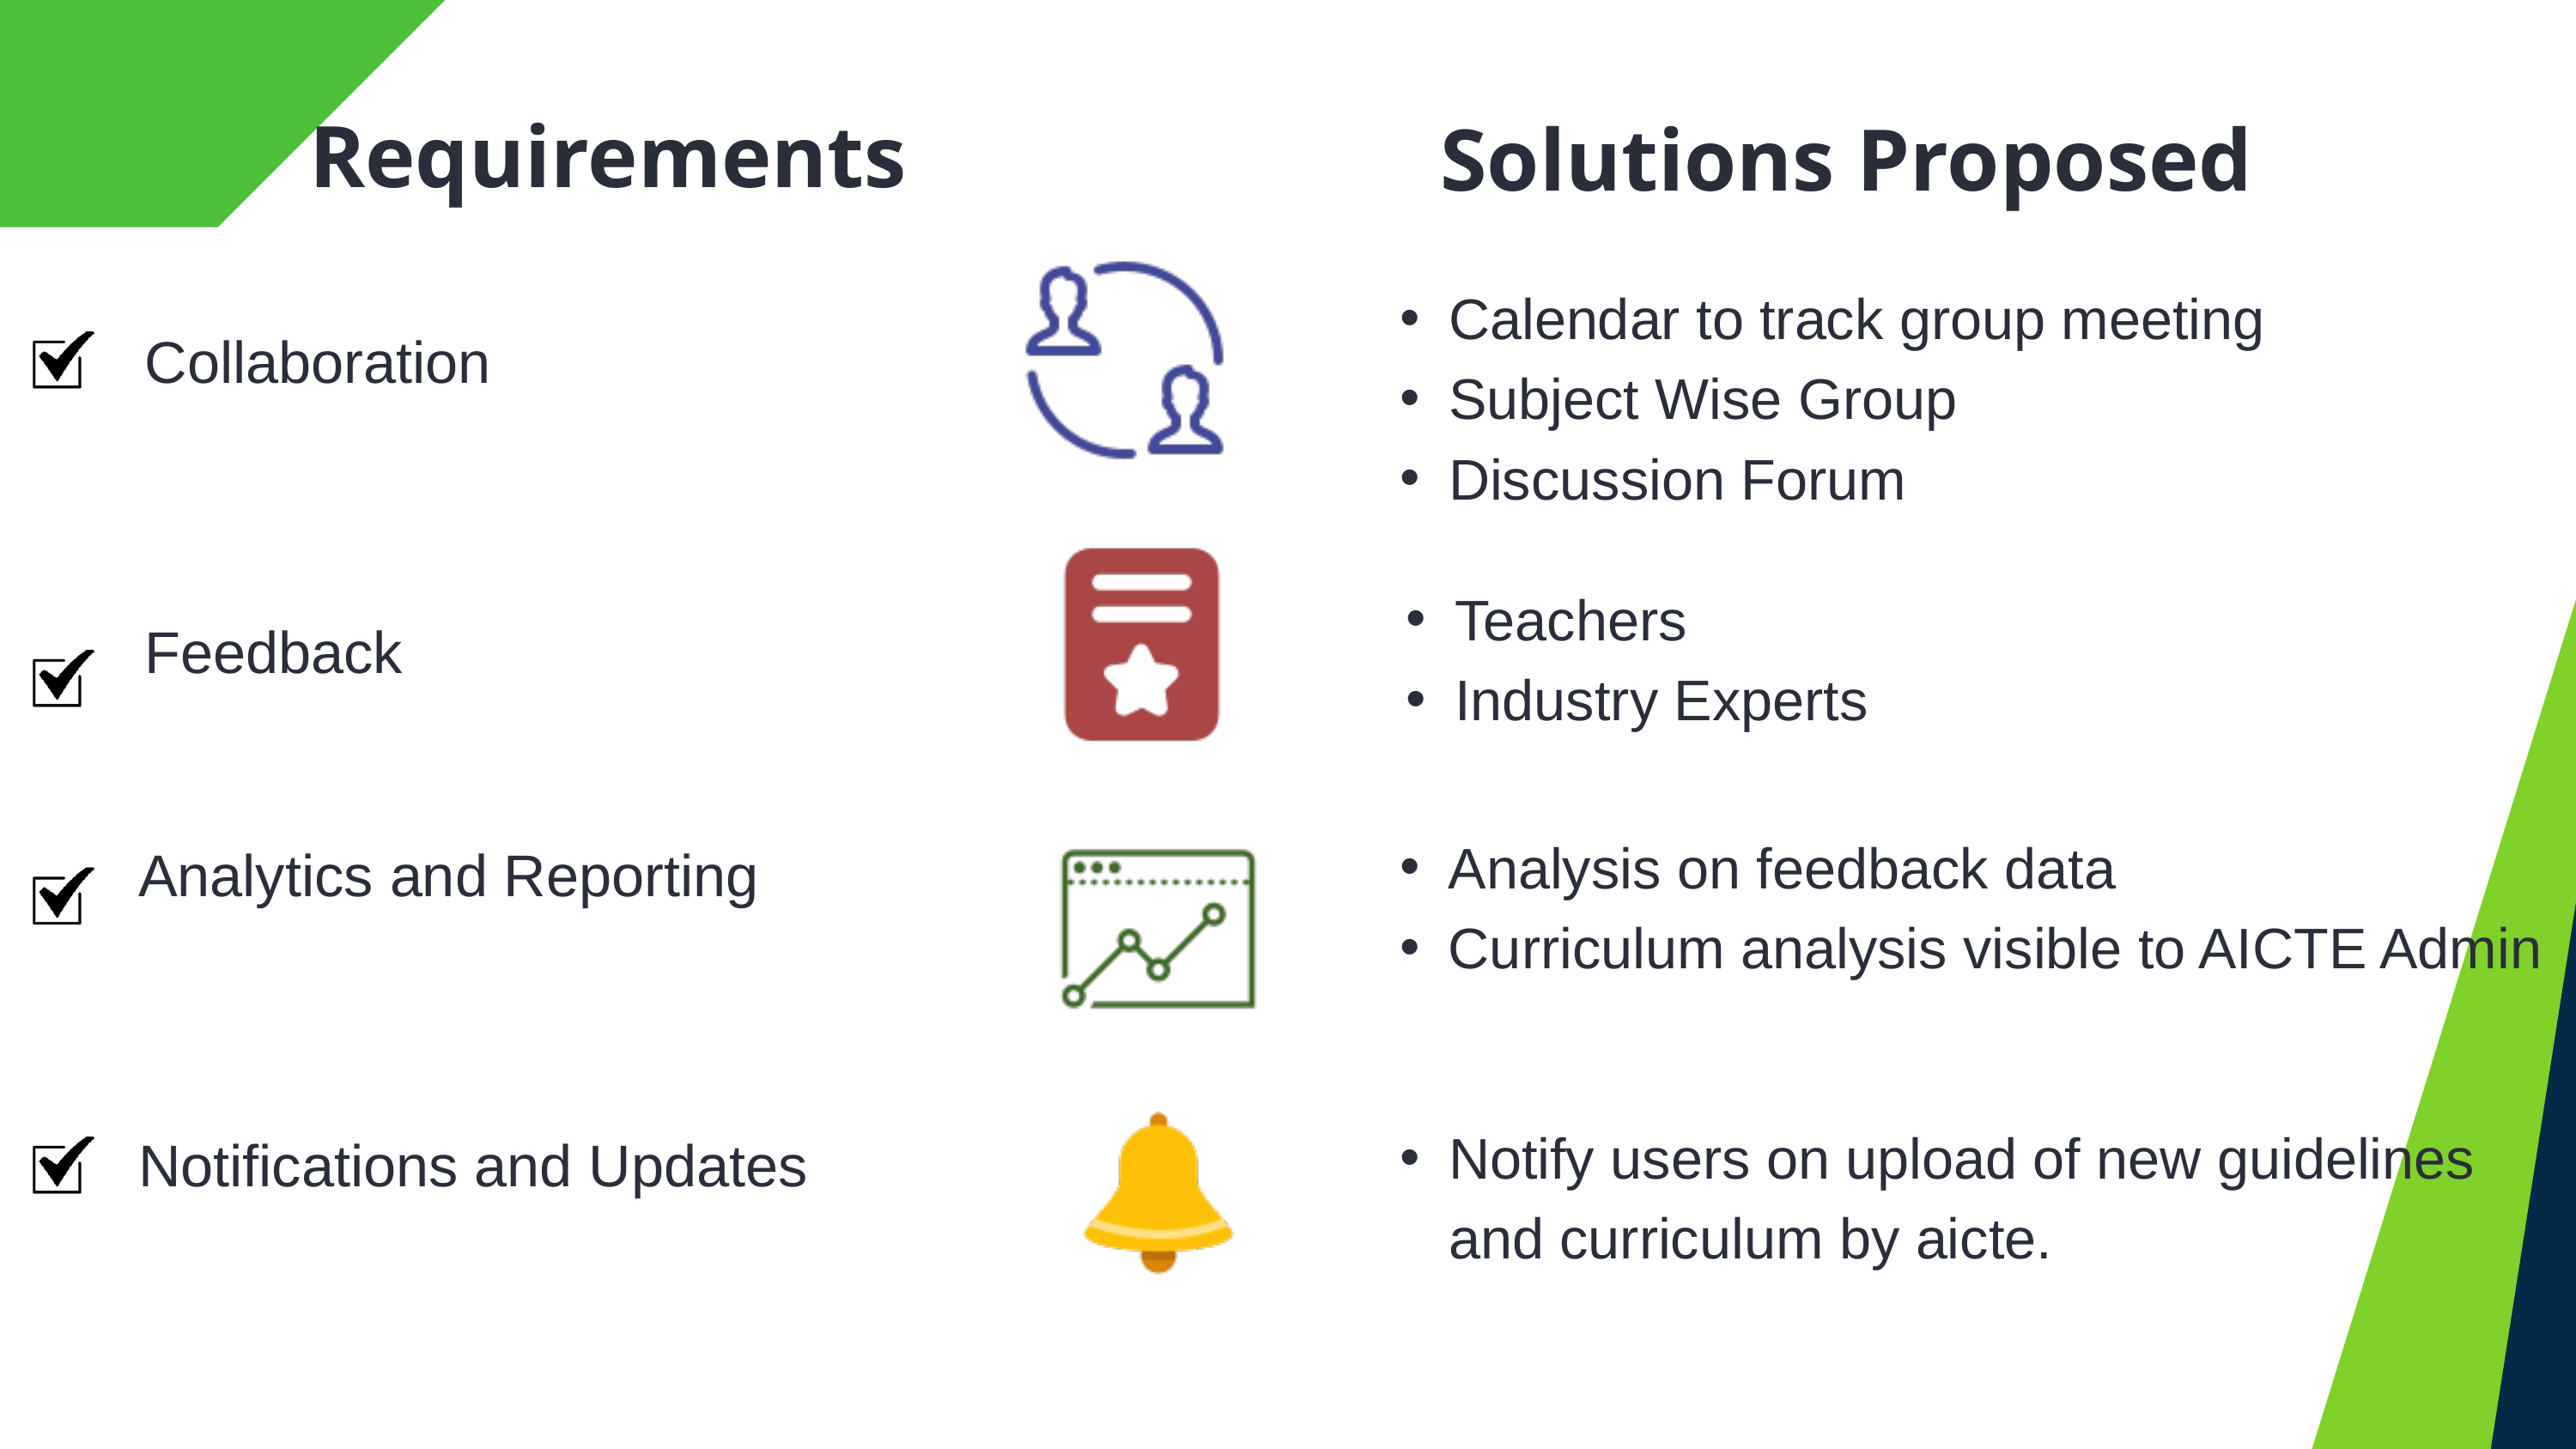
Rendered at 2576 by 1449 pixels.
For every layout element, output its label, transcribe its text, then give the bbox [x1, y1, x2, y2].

text_box Analysis on feedback data Curriculum analysis visible to AICTE Admin [1351, 820, 2462, 980]
text_box [28, 644, 98, 713]
text_box Calendar to track group meeting Subject Wise Group Discussion Forum [1351, 270, 2339, 512]
text_box Solutions Proposed [1413, 88, 2281, 209]
text_box Requirements [450, 85, 925, 205]
text_box [1042, 813, 1276, 1047]
text_box Notify users on upload of new guidelines and curriculum by aicte. [1351, 1110, 2462, 1271]
text_box [28, 861, 98, 931]
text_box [0, 0, 446, 227]
text_box Feedback [144, 603, 981, 686]
text_box Collaboration [144, 312, 981, 396]
text_box Teachers Industry Experts [1358, 572, 2345, 813]
text_box [1042, 545, 1242, 745]
text_box [28, 325, 98, 394]
text_box Analytics and Reporting [138, 826, 975, 909]
text_box [28, 1131, 98, 1199]
text_box [1055, 1092, 1263, 1300]
text_box Notifications and Updates [138, 1116, 975, 1199]
text_box [1008, 244, 1242, 478]
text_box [2466, 124, 2576, 1449]
